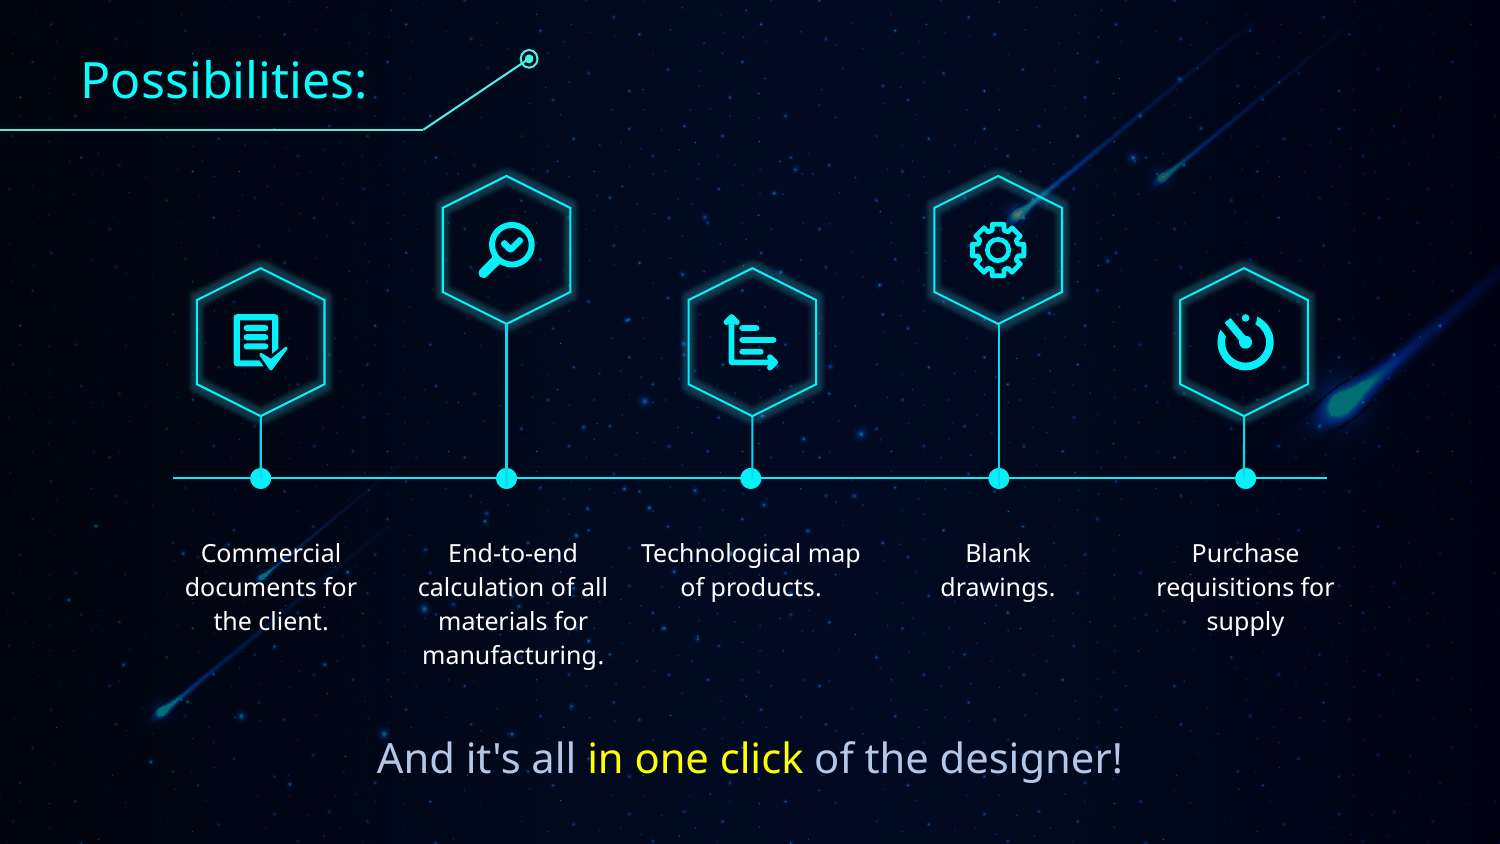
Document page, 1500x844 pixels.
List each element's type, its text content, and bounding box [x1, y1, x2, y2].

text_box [688, 268, 816, 479]
text_box Commercial documents for the client. [166, 526, 376, 643]
picture [0, 0, 1500, 844]
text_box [196, 268, 325, 479]
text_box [1180, 268, 1308, 479]
text_box End-to-end calculation of all materials for manufacturing. [389, 526, 637, 678]
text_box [0, 41, 538, 131]
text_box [173, 467, 1327, 489]
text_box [934, 176, 1062, 487]
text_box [442, 176, 571, 487]
text_box And it's all in one click of the designer! [9, 673, 1491, 789]
text_box Purchase requisitions for supply [1141, 526, 1350, 643]
text_box Blank drawings. [893, 526, 1103, 609]
text_box Technological map of products. [622, 526, 880, 609]
